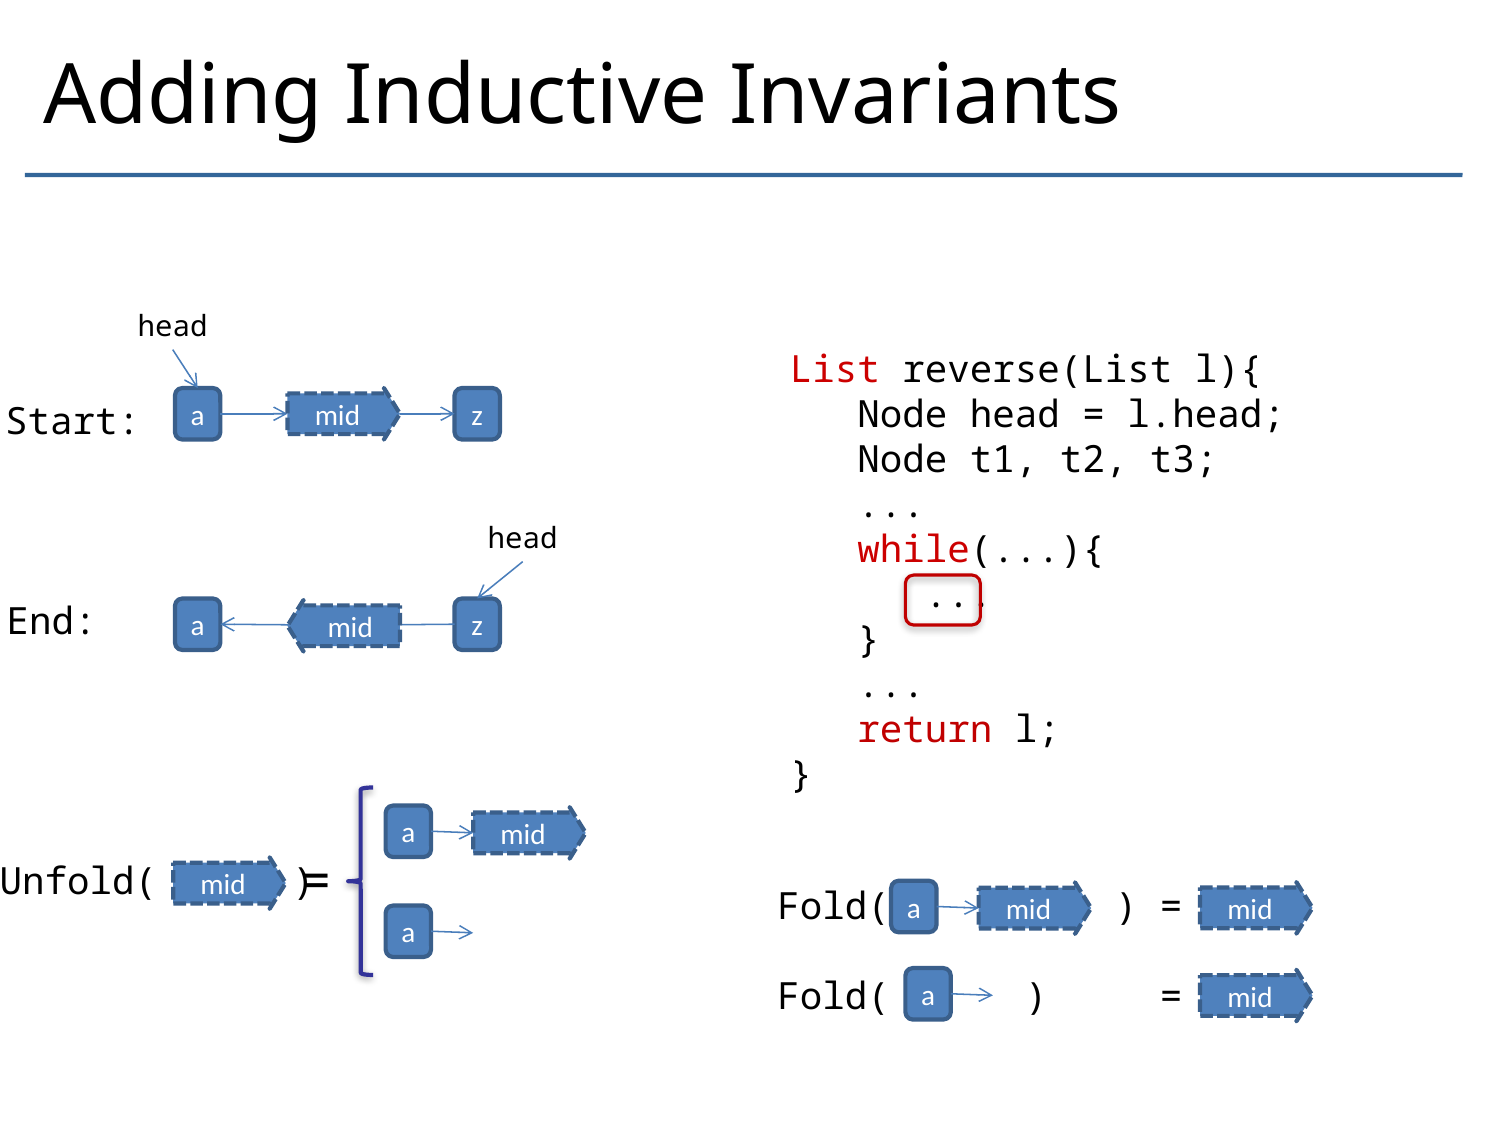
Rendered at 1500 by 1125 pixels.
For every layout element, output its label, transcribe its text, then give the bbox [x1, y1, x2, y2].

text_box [172, 787, 586, 976]
text_box Unfold( ) [0, 849, 167, 910]
text_box List reverse(List l){ Node head = l.head; Node t1, t2, t3; ... while(...){ ... } ... return l; } [774, 337, 1500, 803]
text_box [762, 874, 1388, 1027]
text_box [904, 574, 982, 626]
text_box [0, 299, 571, 652]
title Adding Inductive Invariants [27, 0, 1379, 181]
